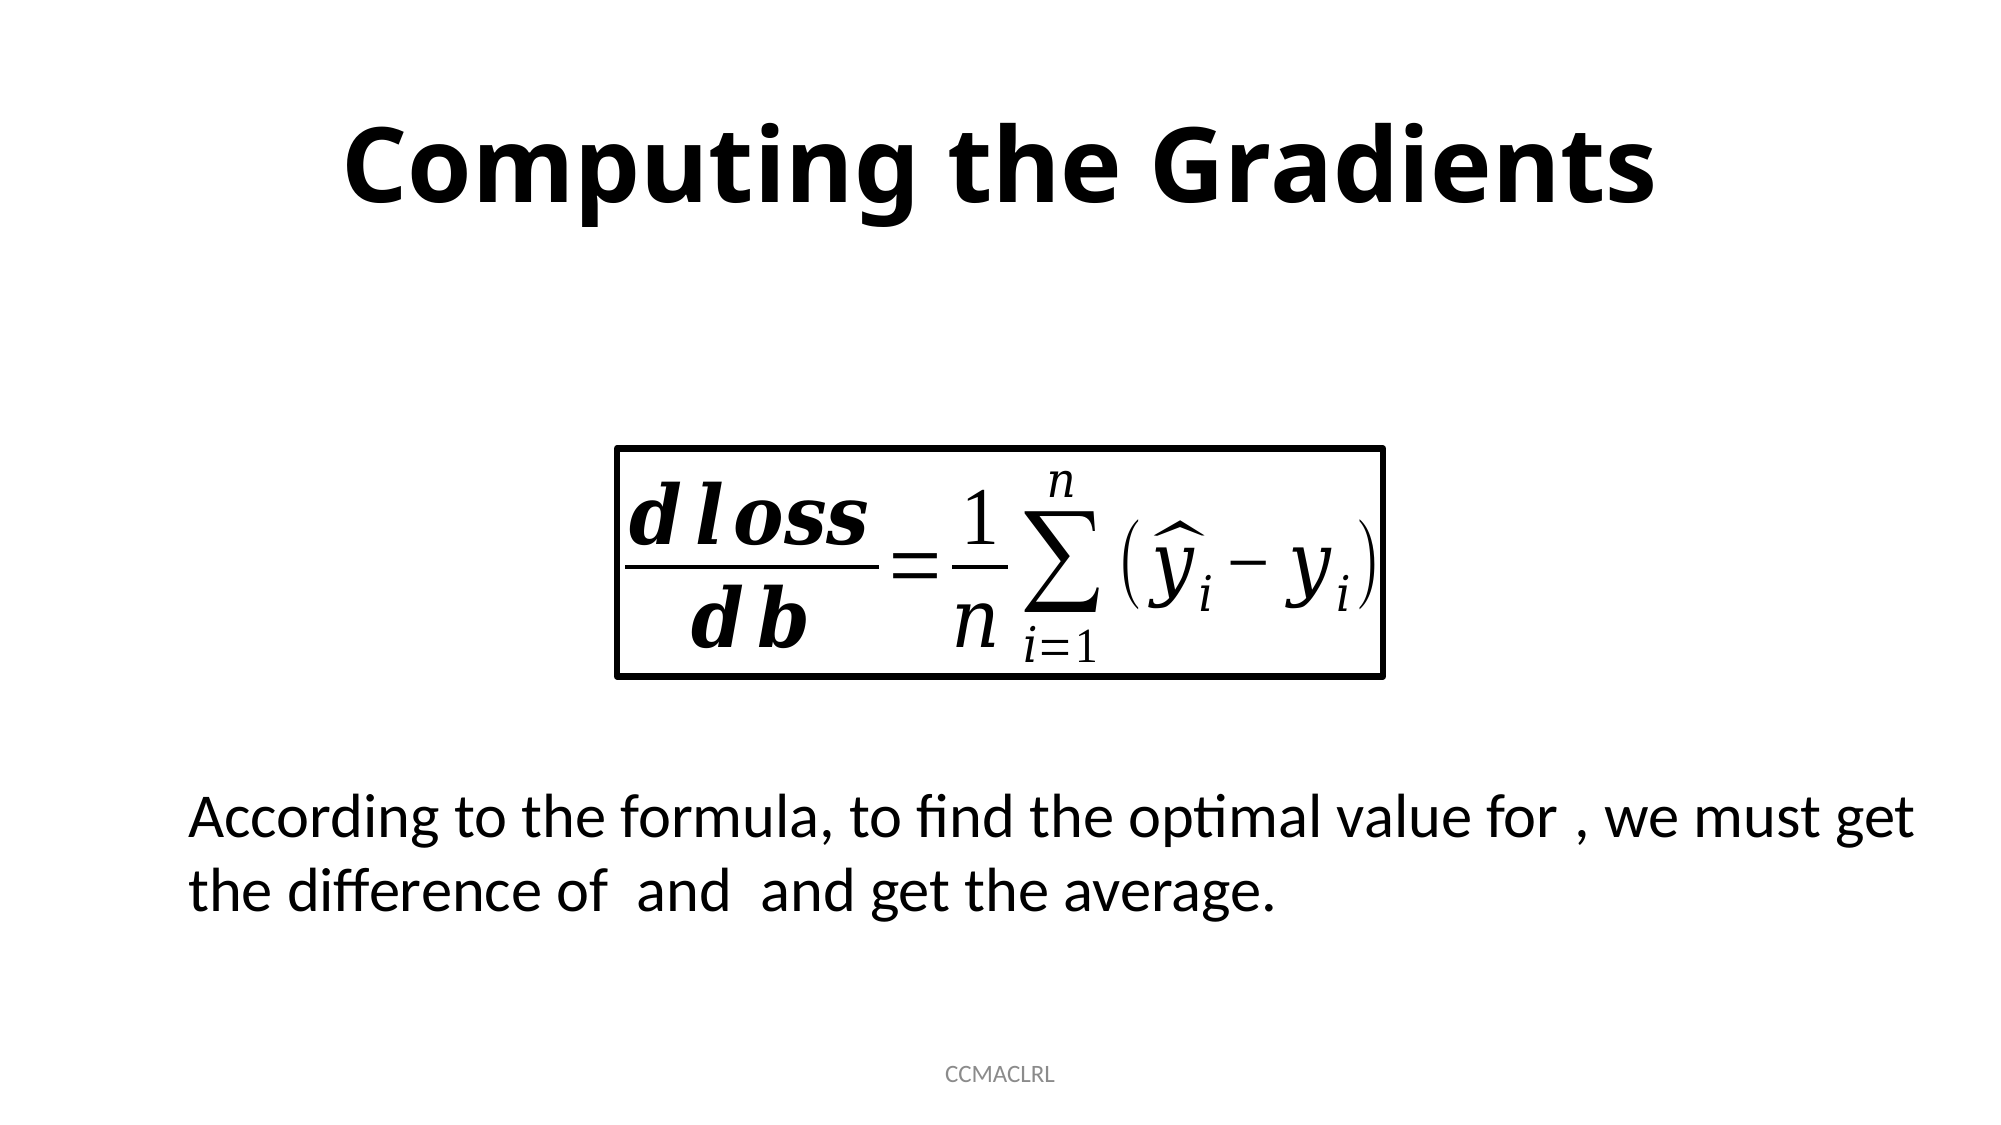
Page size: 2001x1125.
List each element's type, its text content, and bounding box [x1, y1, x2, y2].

footer CCMACLRL [662, 1042, 1338, 1103]
title Computing the Gradients [137, 59, 1863, 278]
